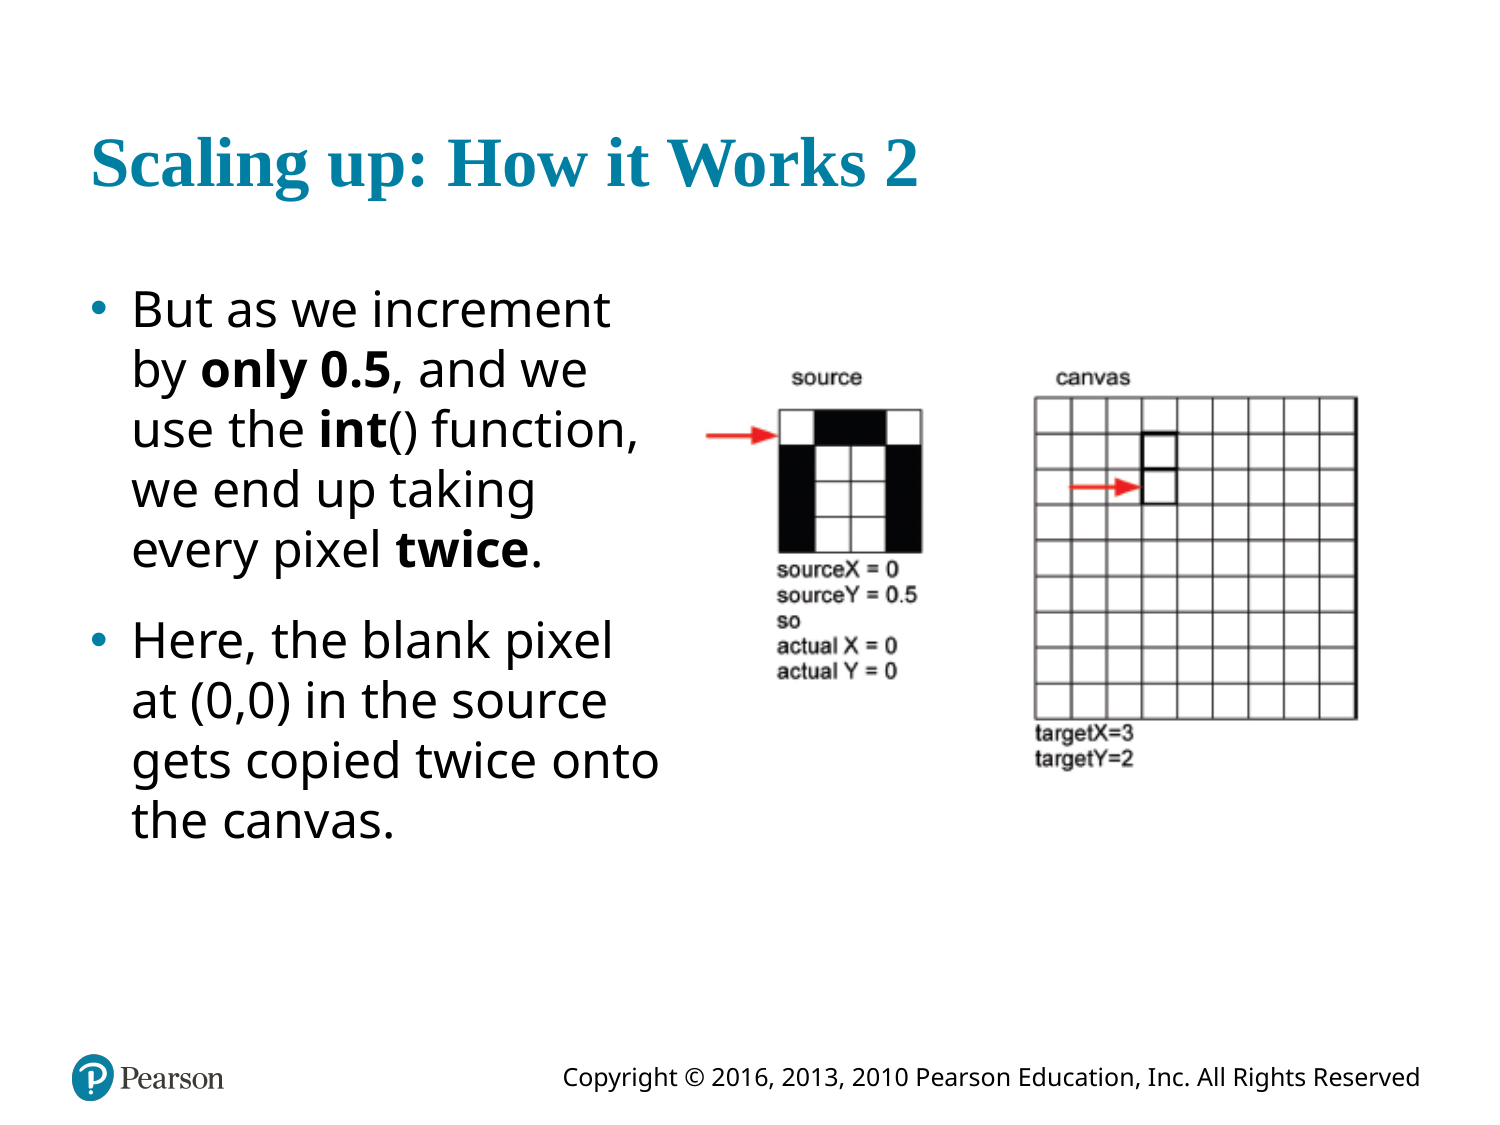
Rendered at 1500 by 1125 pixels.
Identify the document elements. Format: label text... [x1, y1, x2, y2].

picture [72, 1087, 83, 1101]
picture [699, 355, 1394, 796]
picture [98, 1054, 224, 1101]
picture [72, 1054, 88, 1070]
picture [80, 1063, 106, 1088]
title Scaling up: How it Works 2 [75, 0, 1425, 216]
list But as we increment by only 0.5, and we use the int() function, we end up taking every pixel twice. Here, the blank pixel at (0,0) in the source gets copied twice onto the canvas. [75, 262, 677, 931]
